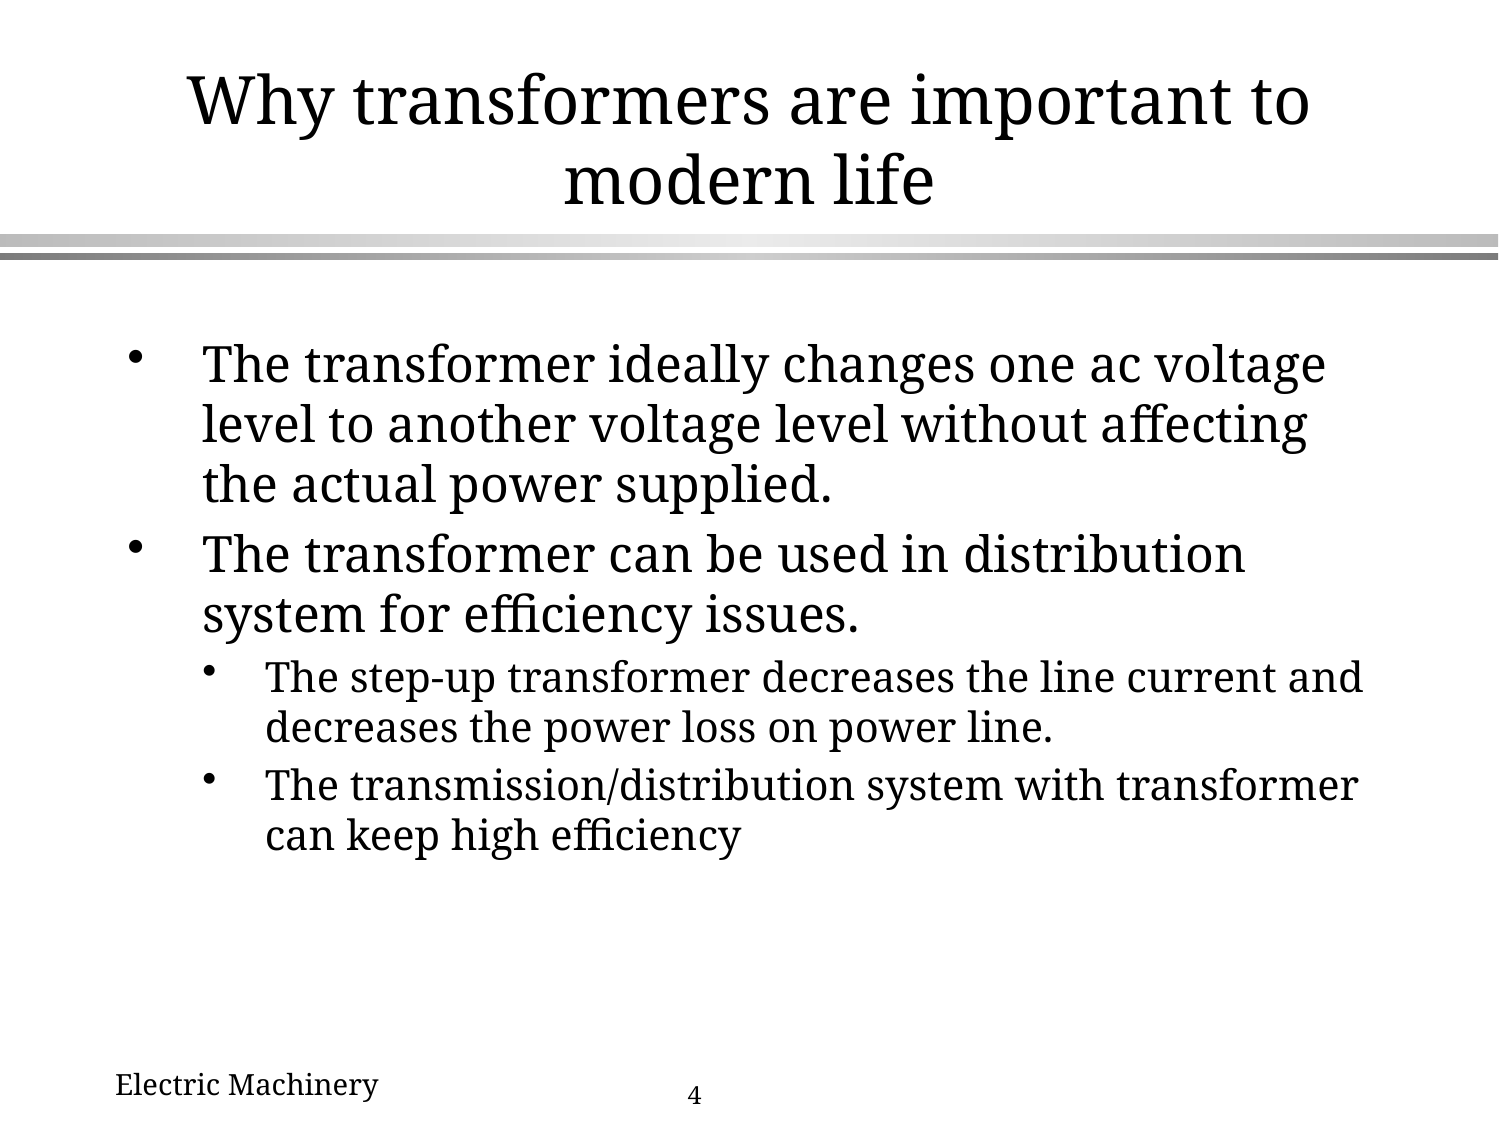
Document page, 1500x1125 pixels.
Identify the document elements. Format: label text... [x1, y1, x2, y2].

title Why transformers are important to modern life [112, 37, 1388, 225]
list The transformer ideally changes one ac voltage level to another voltage level without affecting the actual power supplied. The transformer can be used in distribution system for efficiency issues. The step-up transformer decreases the line current and decreases the power loss on power line. The transmission/distribution system with transformer can keep high efficiency [112, 324, 1388, 1000]
footer Electric Machinery [100, 1058, 576, 1090]
